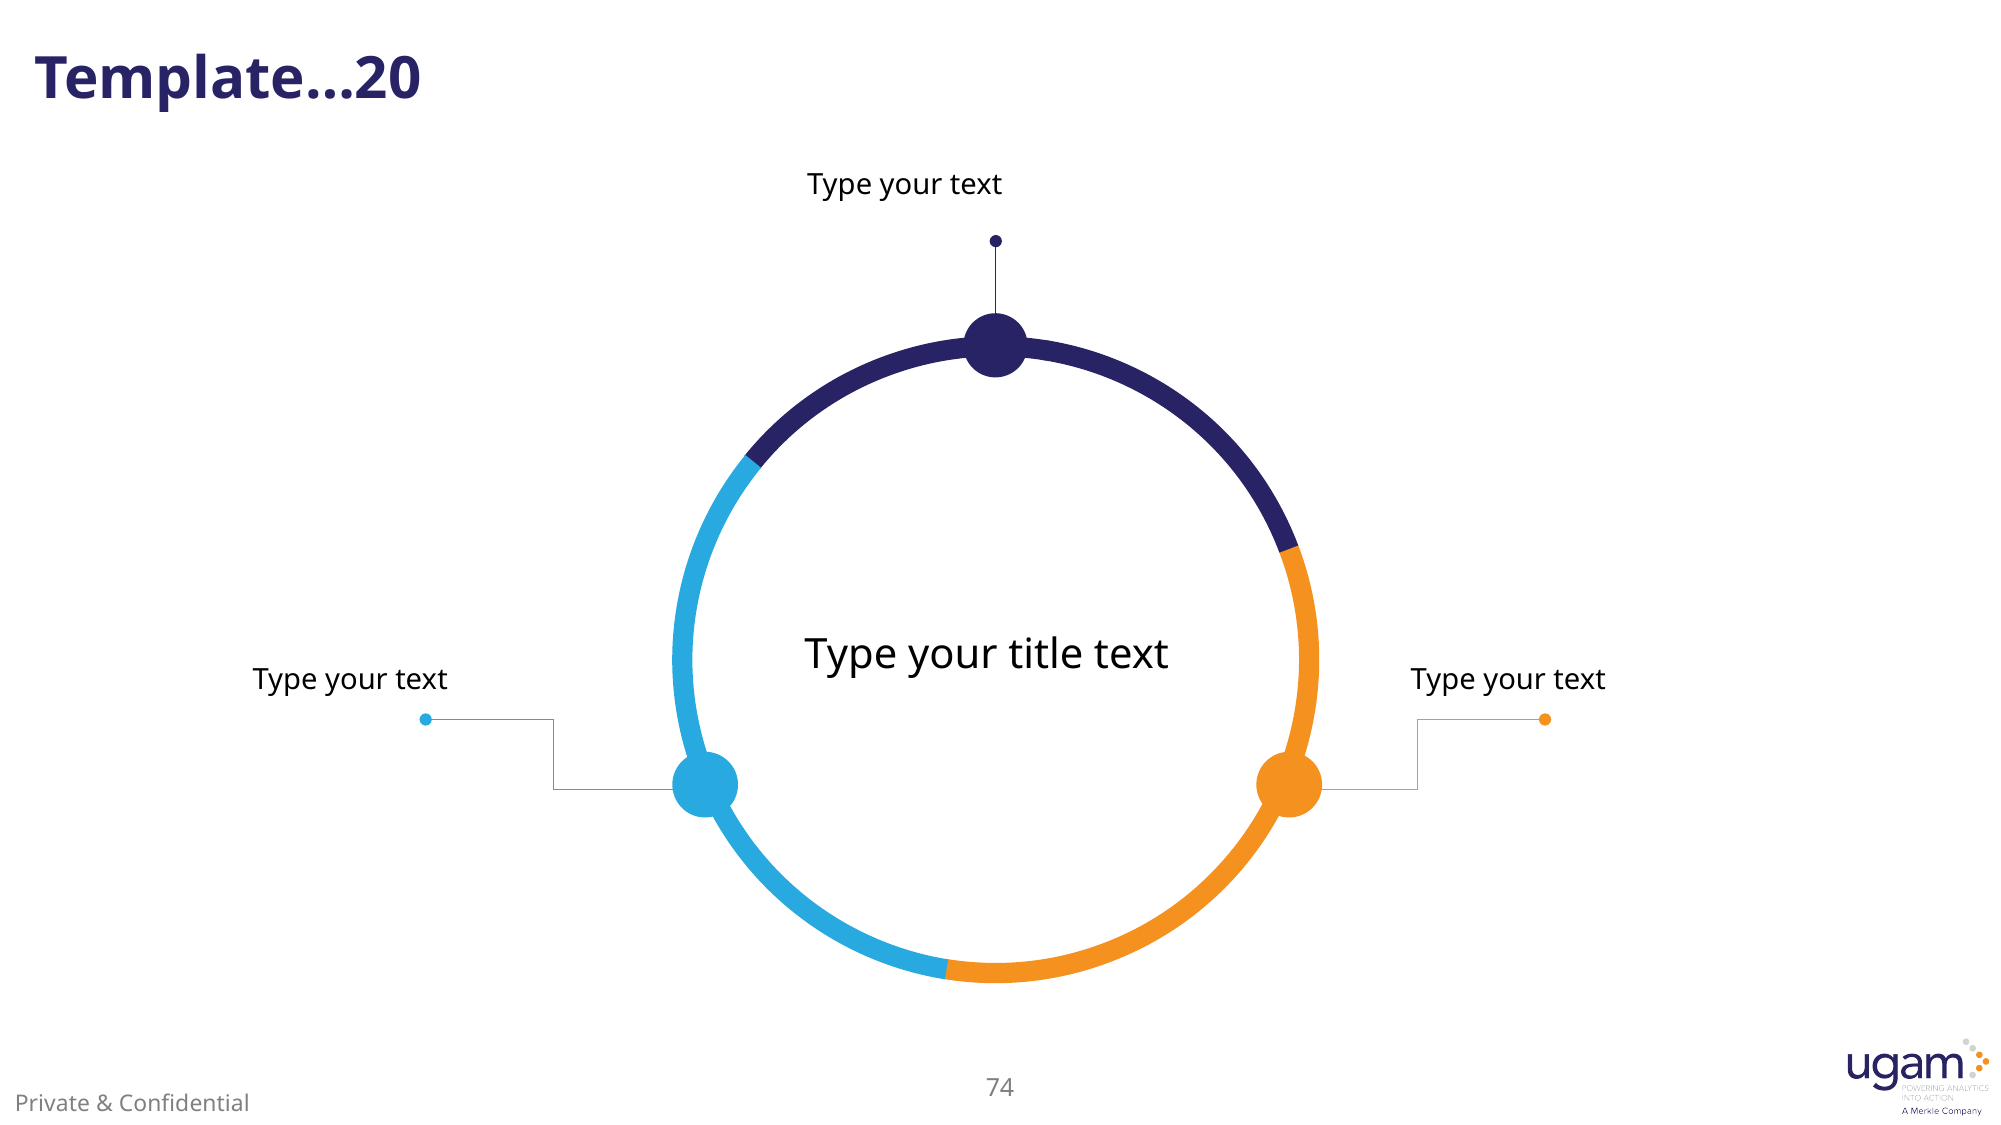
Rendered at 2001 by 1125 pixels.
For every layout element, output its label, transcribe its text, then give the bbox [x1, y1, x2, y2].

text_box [658, 326, 1310, 999]
picture [1847, 1038, 1990, 1116]
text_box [1289, 719, 1546, 790]
text_box Type your text [792, 157, 1200, 208]
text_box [425, 719, 682, 790]
text_box Type your text [237, 652, 645, 703]
text_box Type your text [1395, 652, 1803, 703]
title Template…20 [0, 1, 2000, 158]
